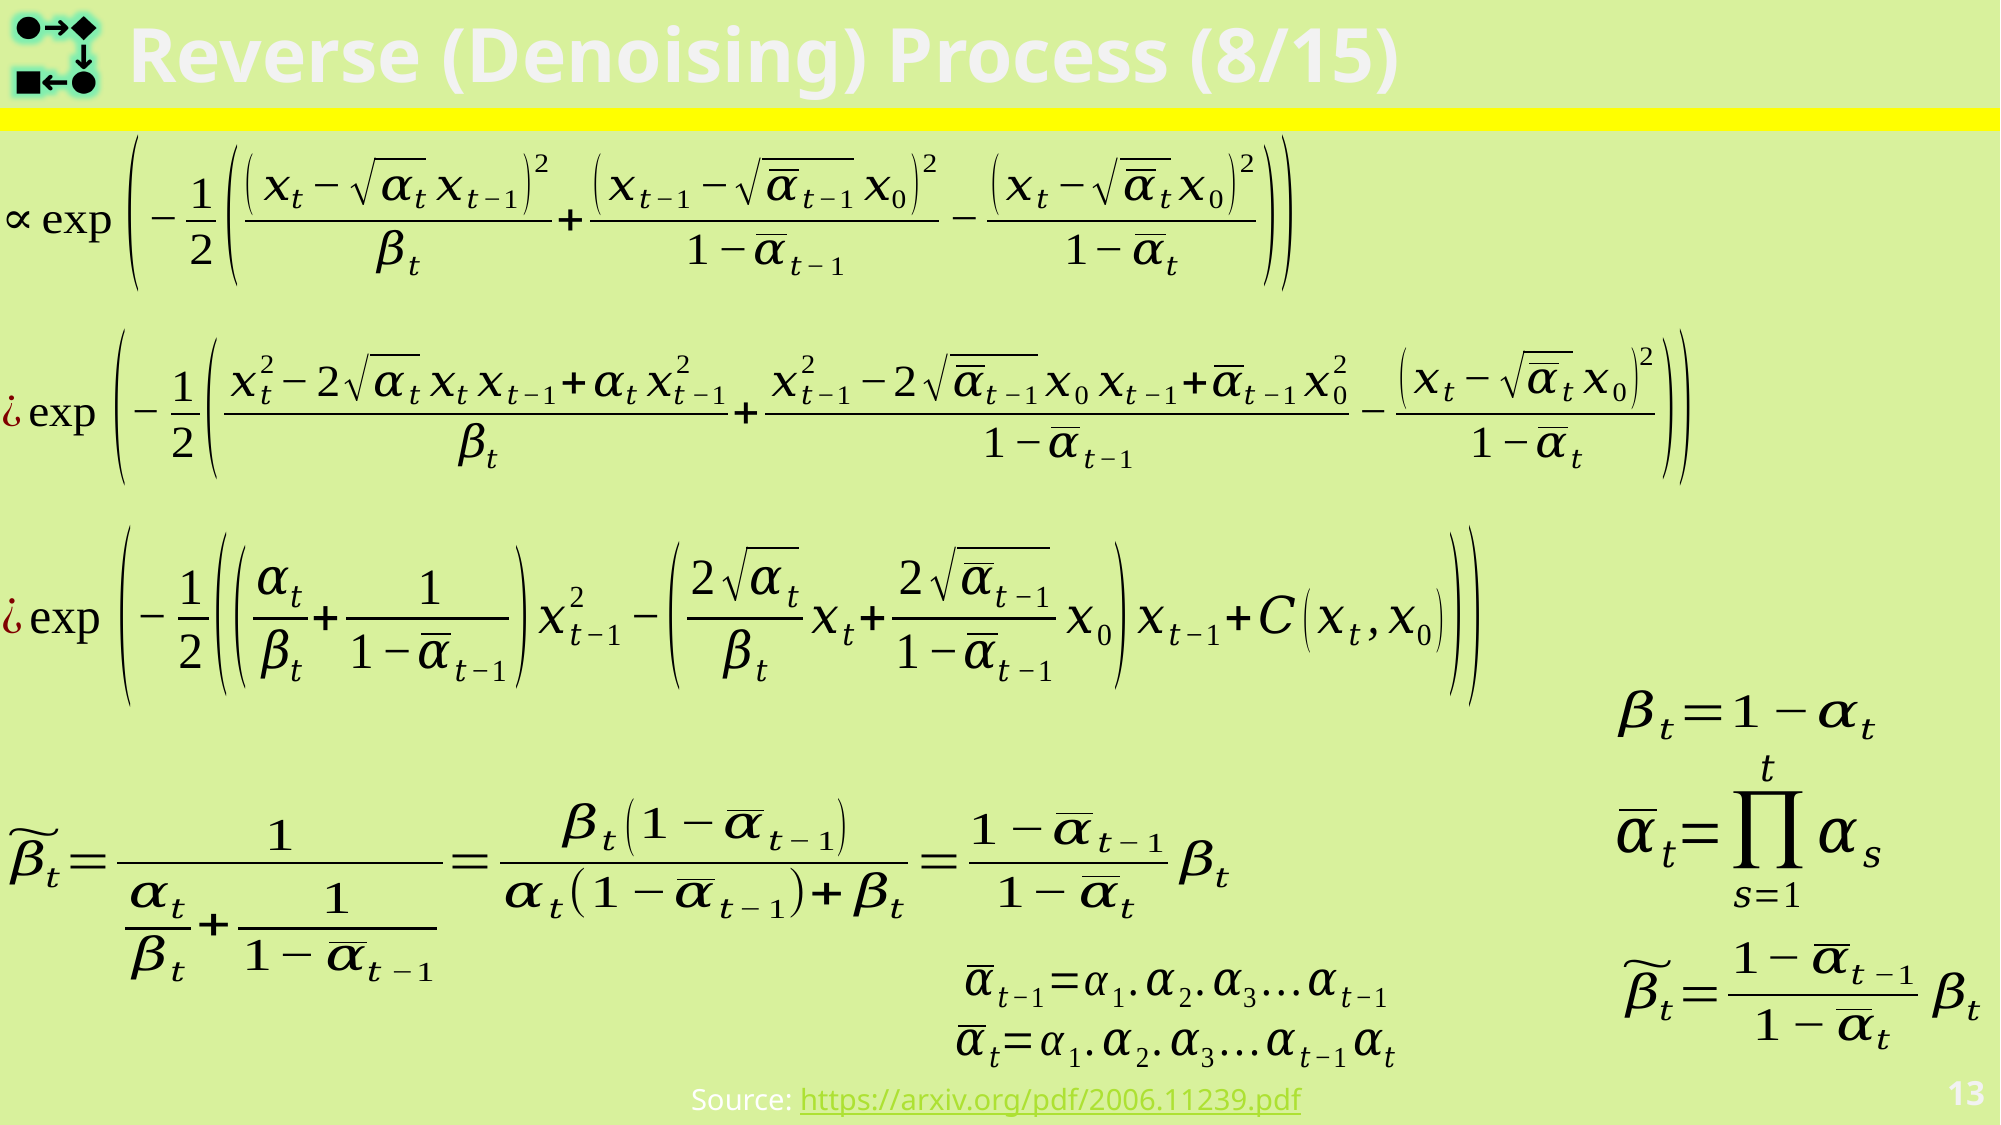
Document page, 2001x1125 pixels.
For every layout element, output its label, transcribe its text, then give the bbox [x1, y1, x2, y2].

text_box [0, 108, 2000, 131]
slide_number 12 [1909, 1065, 2000, 1125]
text_box Reverse (Denoising) Process (8/15) [120, 0, 2000, 105]
text_box Source: https://arxiv.org/pdf/2006.11239.pdf [676, 1073, 1324, 1125]
picture [0, 1, 113, 108]
